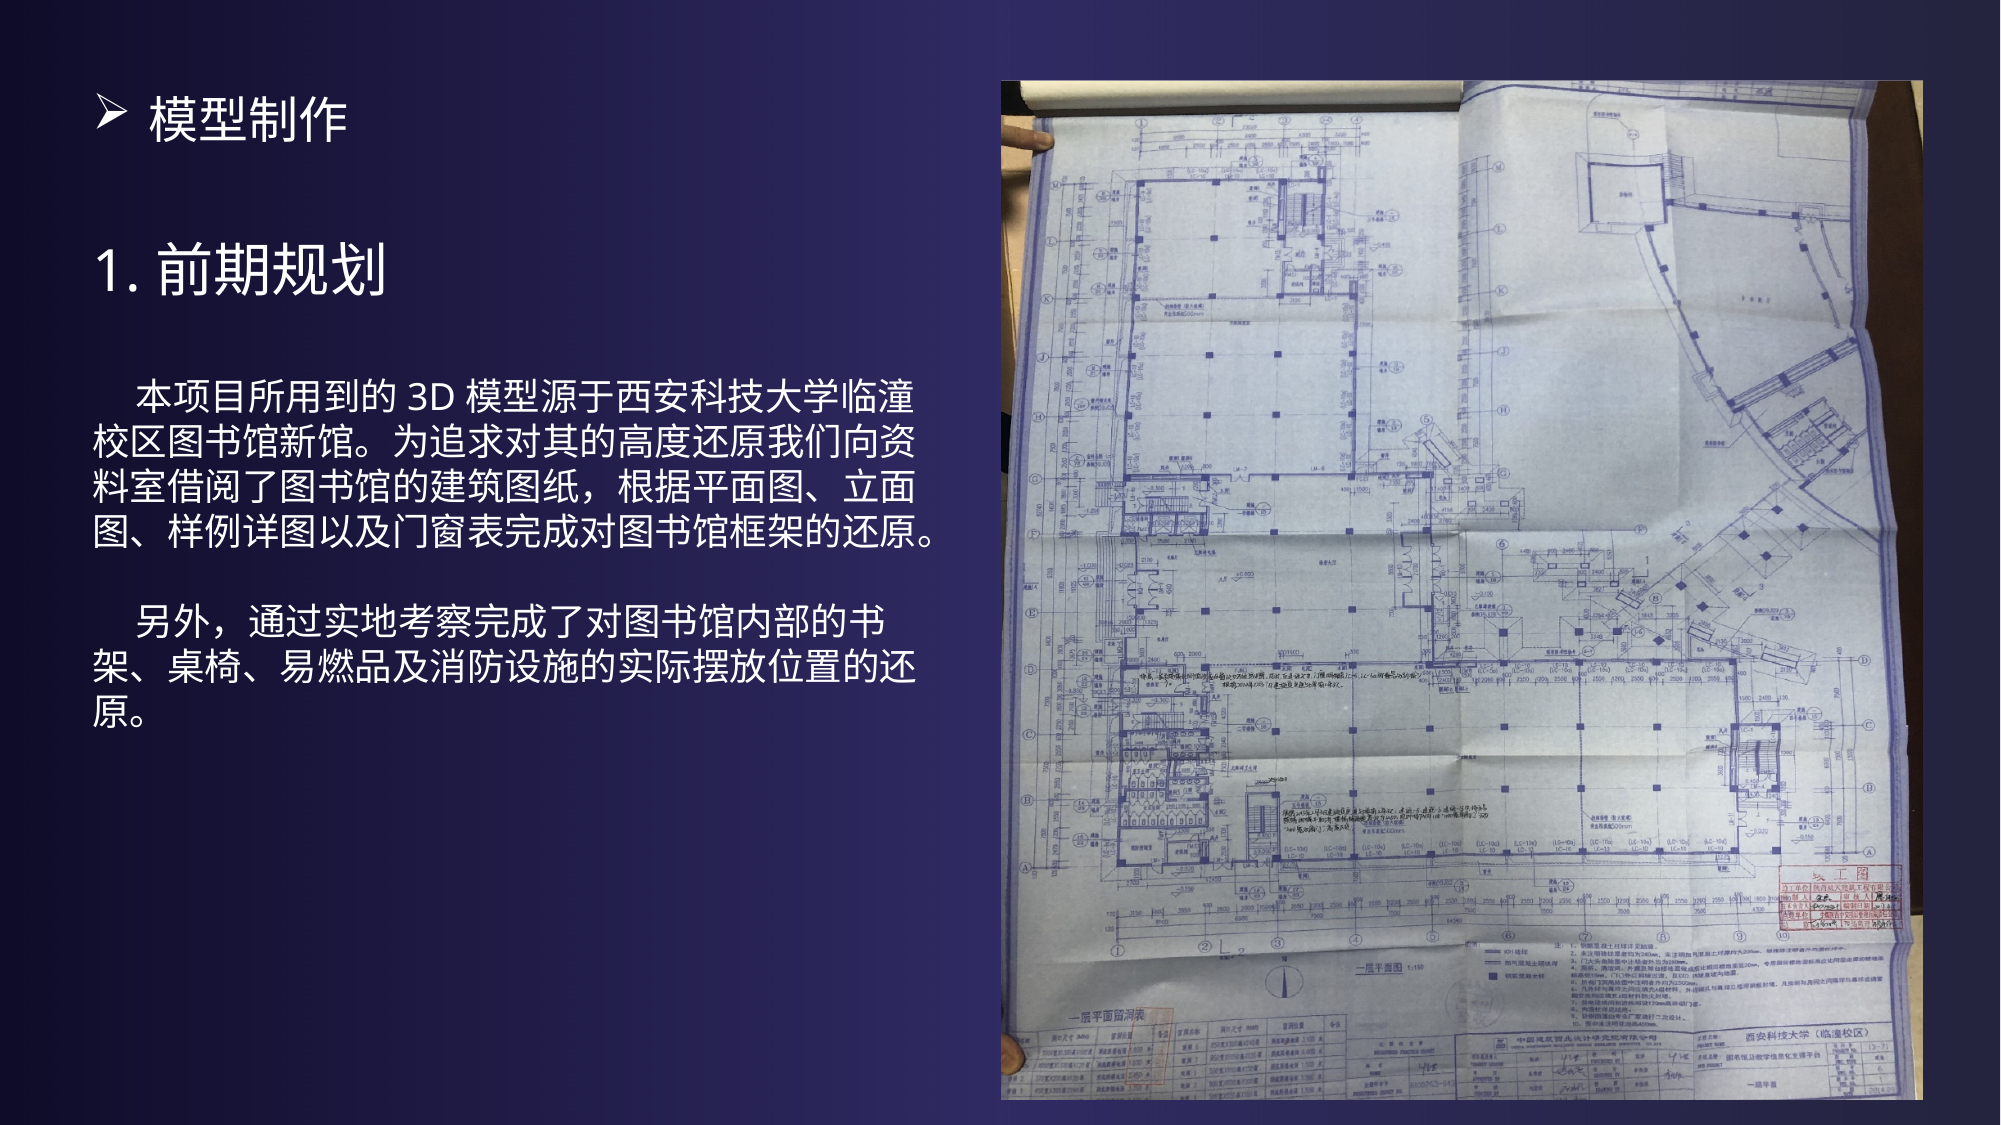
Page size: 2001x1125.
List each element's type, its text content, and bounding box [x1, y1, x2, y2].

picture [0, 0, 2001, 1125]
text_box 模型制作 [77, 80, 560, 156]
text_box 1.前期规划 本项目所用到的3D模型源于西安科技大学临潼校区图书馆新馆。为追求对其的高度还原我们向资料室借阅了图书馆的建筑图纸，根据平面图、立面图、样例详图以及门窗表完成对图书馆框架的还原。 另外，通过实地考察完成了对图书馆内部的书架、桌椅、易燃品及消防设施的实际摆放位置的还原。 [77, 225, 936, 831]
